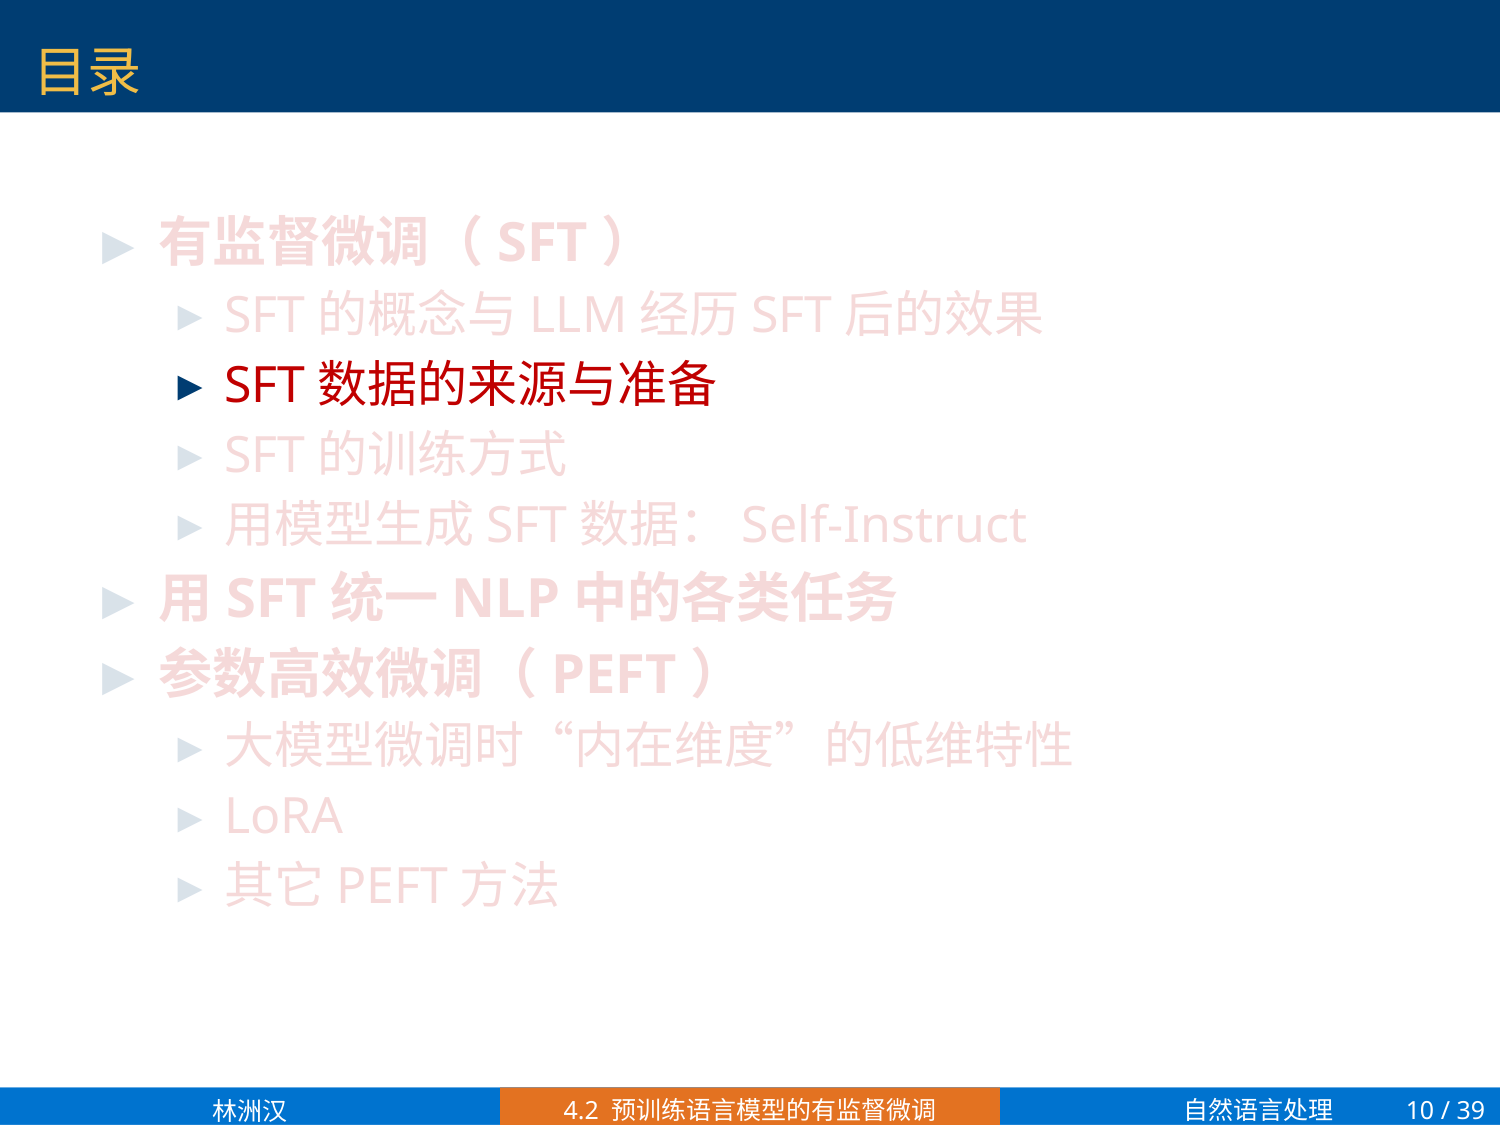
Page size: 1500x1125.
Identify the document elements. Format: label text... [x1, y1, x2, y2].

title 目录 [18, 24, 1313, 115]
text_box [64, 424, 1093, 964]
text_box [75, 199, 1103, 354]
list 有监督微调（SFT） SFT的概念与LLM经历SFT后的效果 SFT数据的来源与准备 SFT的训练方式 用模型生成SFT数据：Self-Instruct 用SFT统一NLP中的各类任务 参数高效微调（PEFT） 大模型微调时“内在维度”的低维特性 LoRA 其它PEFT方法 [87, 200, 1400, 1000]
